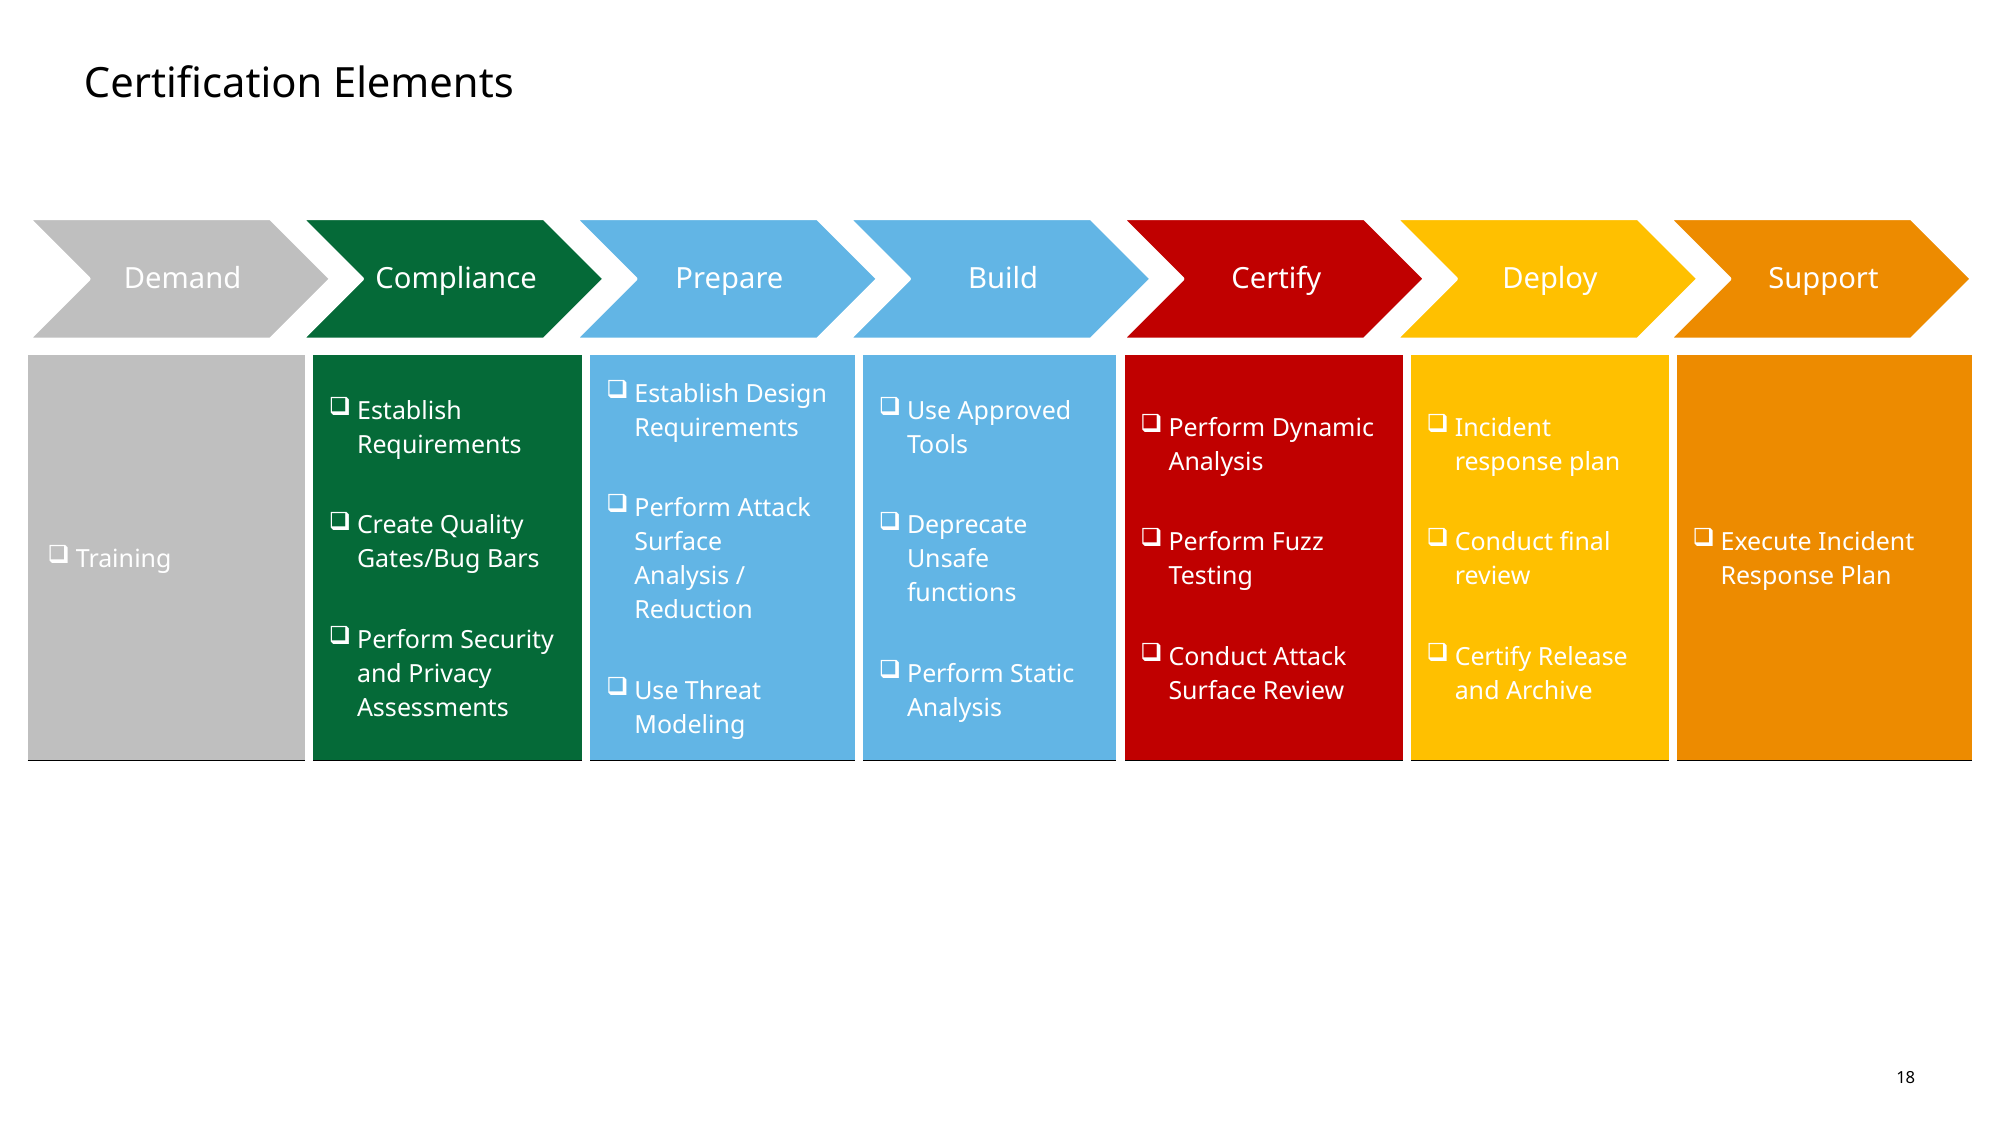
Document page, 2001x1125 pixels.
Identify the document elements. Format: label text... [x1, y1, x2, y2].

table_header Incident response plan Conduct final review Certify Release and Archive [1411, 390, 1669, 760]
table_header Perform Dynamic Analysis Perform Fuzz Testing Conduct Attack Surface Review [1125, 390, 1403, 760]
table_header Establish Requirements Create Quality Gates/Bug Bars Perform Security and Privacy Assessments [313, 390, 582, 760]
table_header Establish Design Requirements Perform Attack Surface Analysis / Reduction Use Threat Modeling [590, 390, 855, 760]
table_header Use Approved Tools Deprecate Unsafe functions Perform Static Analysis [863, 390, 1116, 760]
table_header Execute Incident Response Plan [1677, 390, 1972, 760]
title Certification Elements [83, 55, 1917, 107]
slide_number 18 [1880, 1068, 1916, 1089]
table_header Training [28, 390, 305, 760]
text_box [27, 179, 1973, 379]
